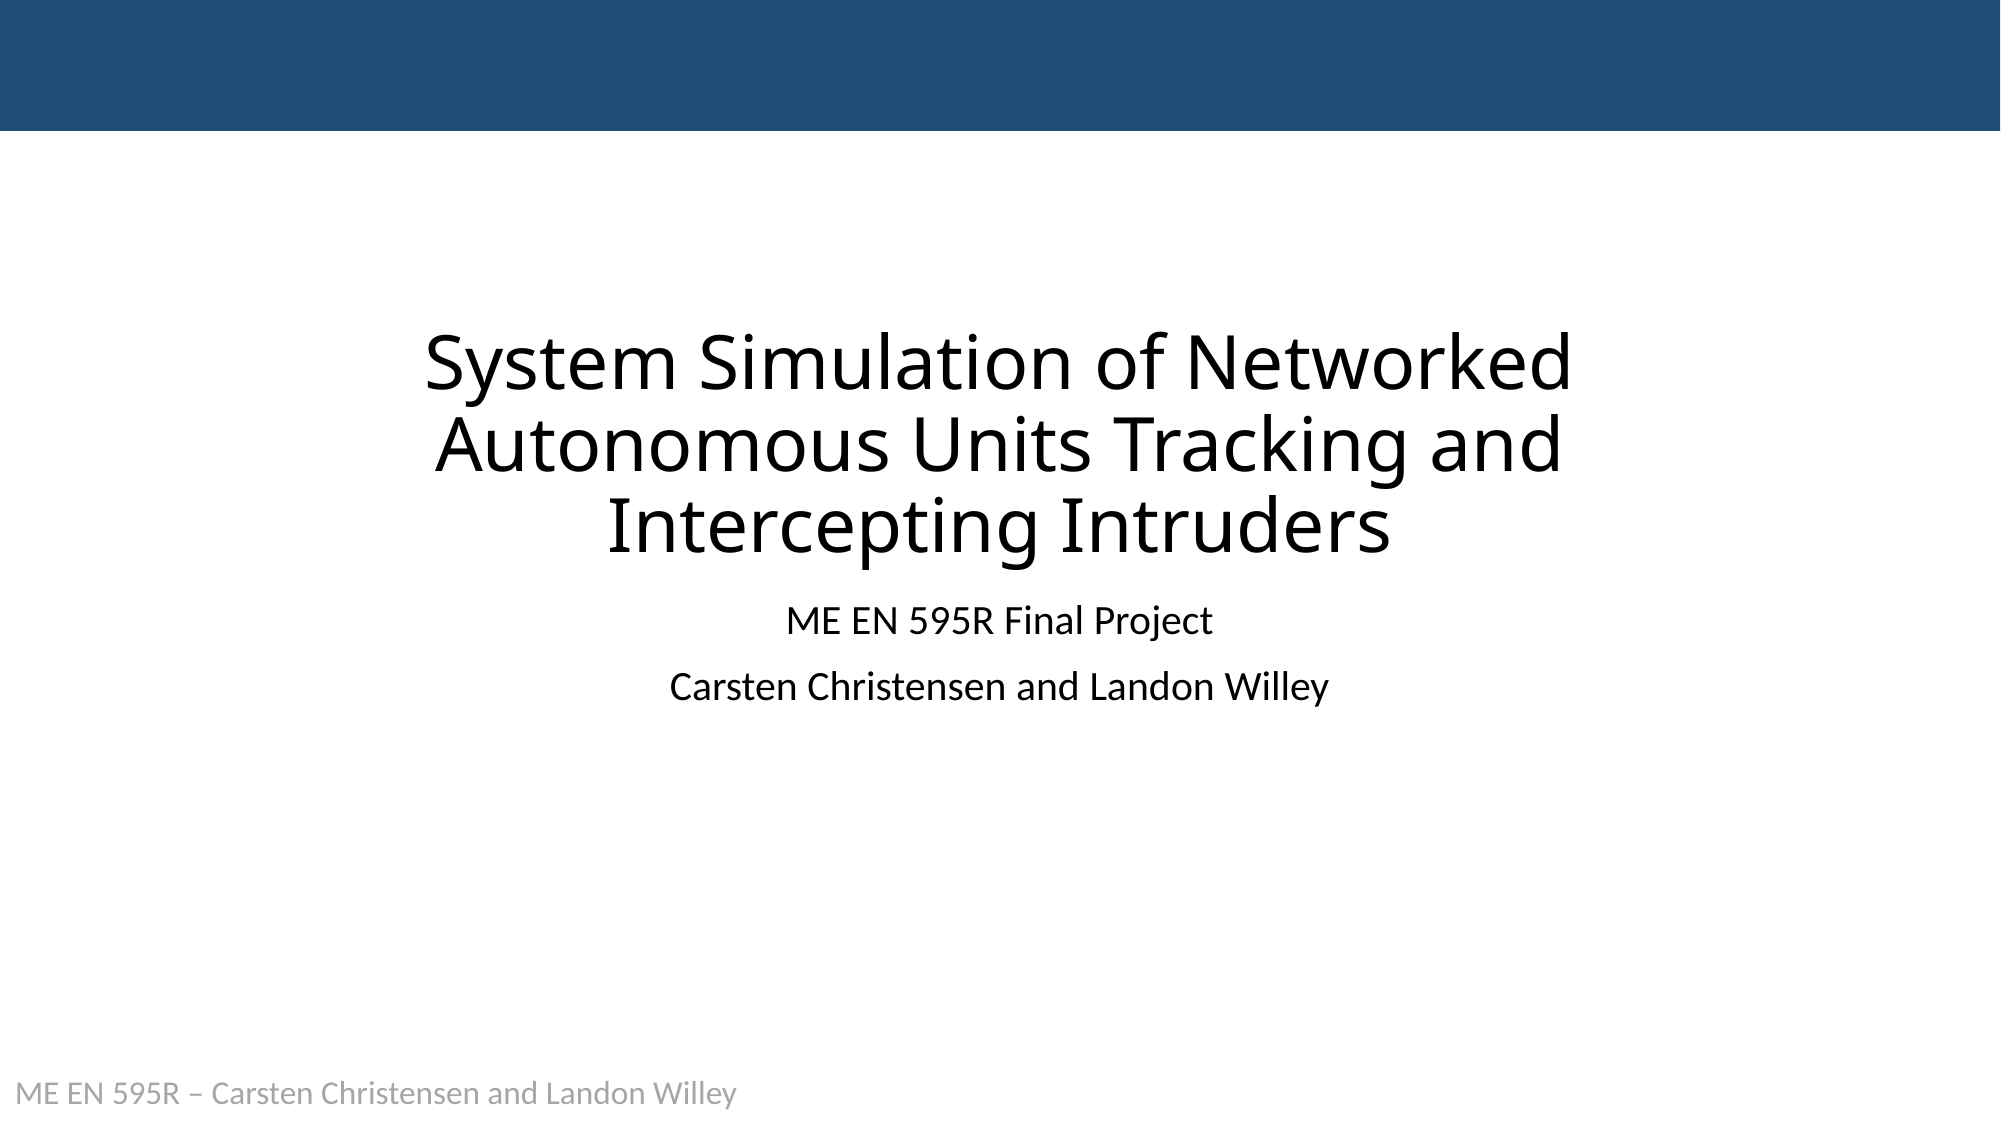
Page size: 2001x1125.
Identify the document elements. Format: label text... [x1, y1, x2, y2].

subtitle ME EN 595R Final Project Carsten Christensen and Landon Willey [249, 590, 1750, 863]
title System Simulation of Networked Autonomous Units Tracking and Intercepting Intruders [249, 184, 1750, 576]
